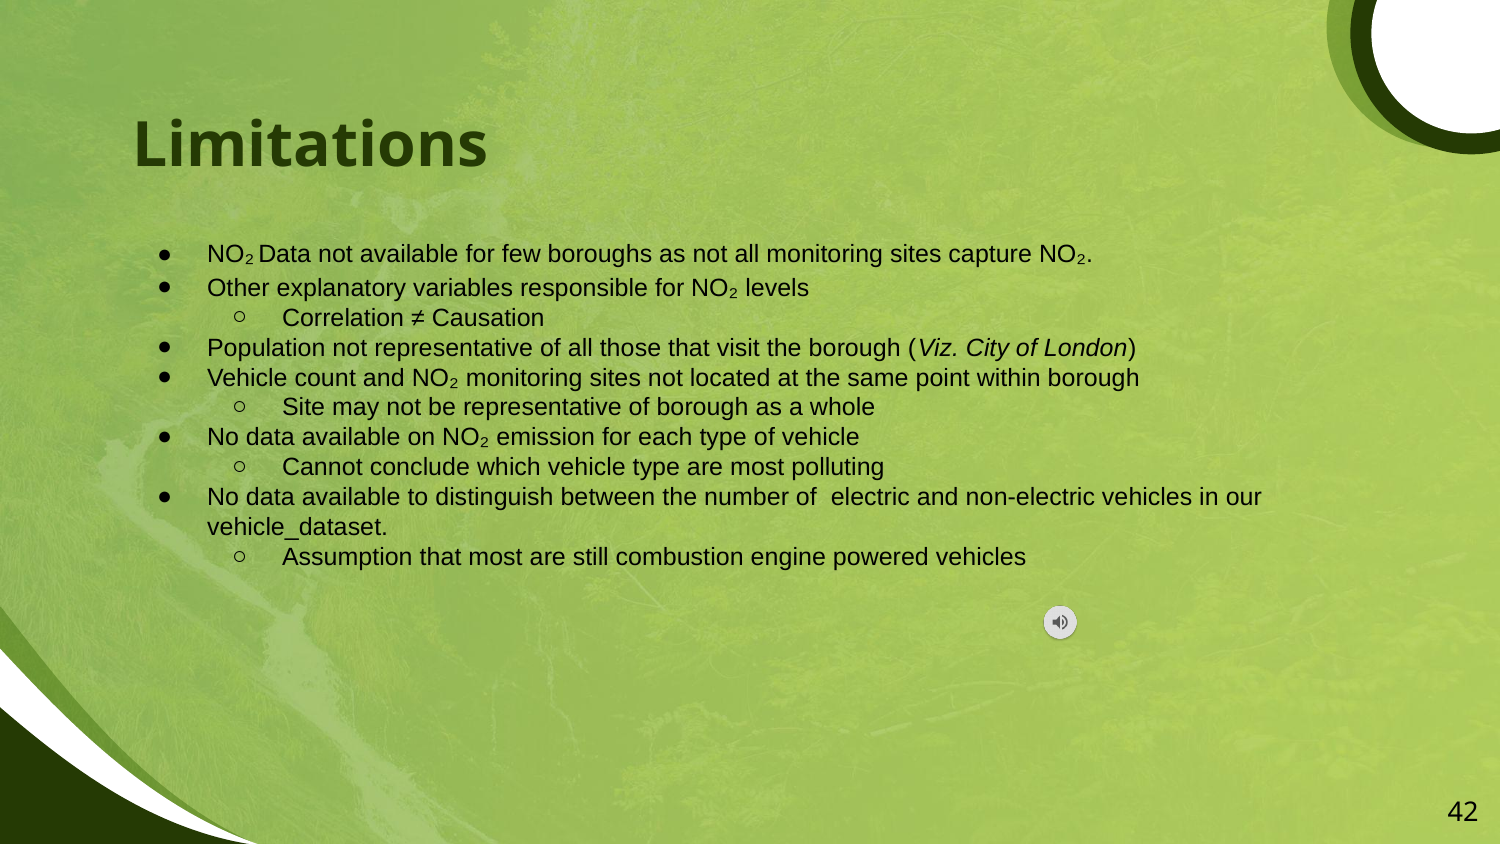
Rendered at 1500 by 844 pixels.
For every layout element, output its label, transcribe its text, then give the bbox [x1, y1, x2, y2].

picture [0, 0, 1500, 844]
picture [1040, 602, 1081, 643]
subtitle NO₂ Data not available for few boroughs as not all monitoring sites capture NO₂. Other explanatory variables responsible for NO₂ levels Correlation ≠ Causation Population not representative of all those that visit the borough (Viz. City of London) Vehicle count and NO₂ monitoring sites not located at the same point within borough Site may not be representative of borough as a whole No data available on NO₂ emission for each type of vehicle Cannot conclude which vehicle type are most polluting No data available to distinguish between the number of electric and non-electric vehicles in our vehicle_dataset. Assumption that most are still combustion engine powered vehicles [117, 222, 1383, 804]
slide_number ‹#› [1403, 779, 1494, 844]
title Limitations [117, 88, 1383, 183]
